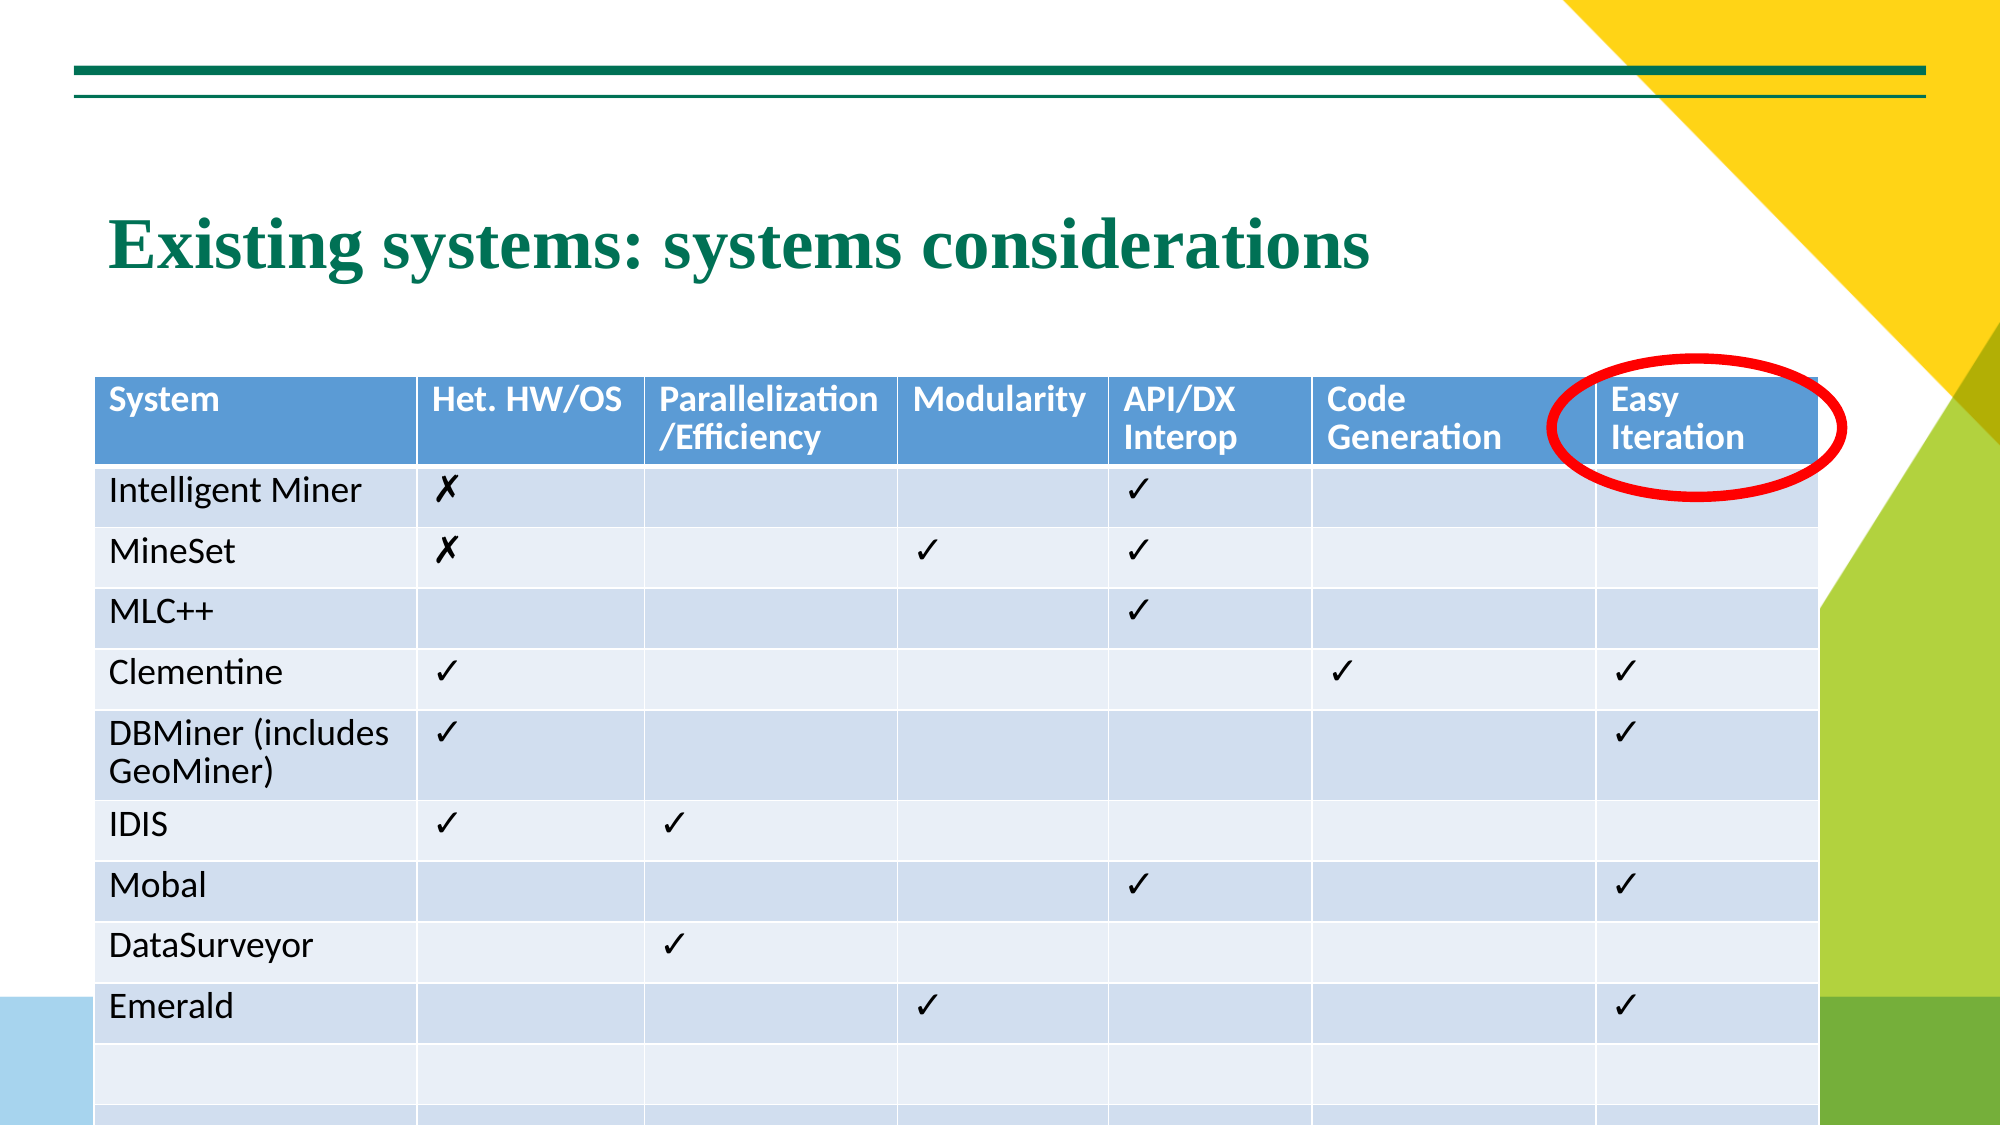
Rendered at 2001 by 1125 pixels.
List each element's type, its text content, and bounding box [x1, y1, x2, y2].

table_cell [1313, 1045, 1595, 1104]
table_cell ✗ [418, 469, 644, 527]
table_cell ✓ [898, 984, 1108, 1043]
table_cell [898, 1045, 1108, 1104]
table_cell ✓ [418, 801, 644, 860]
table_cell [645, 711, 897, 800]
table_cell [1109, 984, 1311, 1043]
table_cell ✓ [1109, 528, 1311, 587]
table_cell [1313, 862, 1595, 921]
table_cell ✓ [1597, 711, 1818, 800]
table_cell ✗ [418, 528, 644, 587]
table_cell [645, 528, 897, 587]
table_cell [1109, 1045, 1311, 1104]
table_cell [898, 650, 1108, 709]
picture [0, 0, 2000, 1125]
table_cell ✓ [1313, 650, 1595, 709]
table_cell Mobal [95, 862, 416, 921]
text_box [1550, 357, 1844, 498]
table_cell [898, 711, 1108, 800]
table_cell [95, 1045, 416, 1104]
table_cell [645, 1105, 897, 1125]
table_cell [418, 862, 644, 921]
table_cell [418, 1045, 644, 1104]
table_cell [1109, 1105, 1311, 1125]
table_cell [418, 589, 644, 648]
table_cell ✓ [898, 528, 1108, 587]
table_cell ✓ [1597, 650, 1818, 709]
table_cell ✓ [645, 801, 897, 860]
table_header Code Generation [1313, 377, 1593, 464]
table_header API/DX Interop [1109, 377, 1311, 464]
table_cell [418, 923, 644, 982]
table_cell ✓ [1597, 984, 1818, 1043]
table_cell [645, 984, 897, 1043]
table_cell Clementine [95, 650, 416, 709]
table_cell [1597, 469, 1818, 527]
table_cell [1313, 711, 1595, 800]
table_cell [1109, 923, 1311, 982]
table_cell [418, 1105, 644, 1125]
table_cell [418, 984, 644, 1043]
table_cell [1313, 589, 1595, 648]
table_cell MineSet [95, 528, 416, 587]
table_cell [645, 589, 897, 648]
table_cell Intelligent Miner [95, 469, 416, 527]
table_header Modularity [898, 377, 1108, 464]
table_cell [1109, 711, 1311, 800]
table_cell [898, 801, 1108, 860]
table_cell [645, 862, 897, 921]
table_cell [1313, 801, 1595, 860]
table_header Het. HW/OS [418, 377, 644, 464]
table_cell [1597, 801, 1818, 860]
table_header Parallelization/Efficiency [645, 377, 897, 464]
table_cell [1597, 589, 1818, 648]
table_cell [645, 650, 897, 709]
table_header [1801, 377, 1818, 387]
table_cell [1109, 801, 1311, 860]
table_cell DBMiner (includes GeoMiner) [95, 711, 416, 800]
table_cell [898, 923, 1108, 982]
table_cell MLC++ [95, 589, 416, 648]
table_cell [1597, 923, 1818, 982]
table_cell [898, 589, 1108, 648]
table_cell [1313, 1105, 1595, 1125]
table_cell [645, 1045, 897, 1104]
table_cell [1597, 1045, 1818, 1104]
table_cell [1313, 528, 1595, 587]
table_cell DataSurveyor [95, 923, 416, 982]
table_cell [898, 469, 1108, 527]
table_cell [898, 1105, 1108, 1125]
table_cell [1597, 528, 1818, 587]
table_cell Emerald [95, 984, 416, 1043]
table_cell ✓ [645, 923, 897, 982]
table_cell ✓ [418, 711, 644, 800]
title Existing systems: systems considerations [94, 136, 1819, 354]
table_cell ✓ [1109, 469, 1311, 527]
table_cell [1313, 469, 1595, 527]
table_cell ✓ [418, 650, 644, 709]
table_cell [645, 469, 897, 527]
table_cell IDIS [95, 801, 416, 860]
table_cell [1313, 984, 1595, 1043]
table_cell [898, 862, 1108, 921]
table_cell [95, 1105, 416, 1125]
table_cell ✓ [1109, 862, 1311, 921]
table_cell ✓ [1597, 862, 1818, 921]
table_cell [1597, 1105, 1818, 1125]
table_cell [1313, 923, 1595, 982]
table_header System [95, 377, 416, 464]
table_cell ✓ [1109, 589, 1311, 648]
table_cell [1109, 650, 1311, 709]
